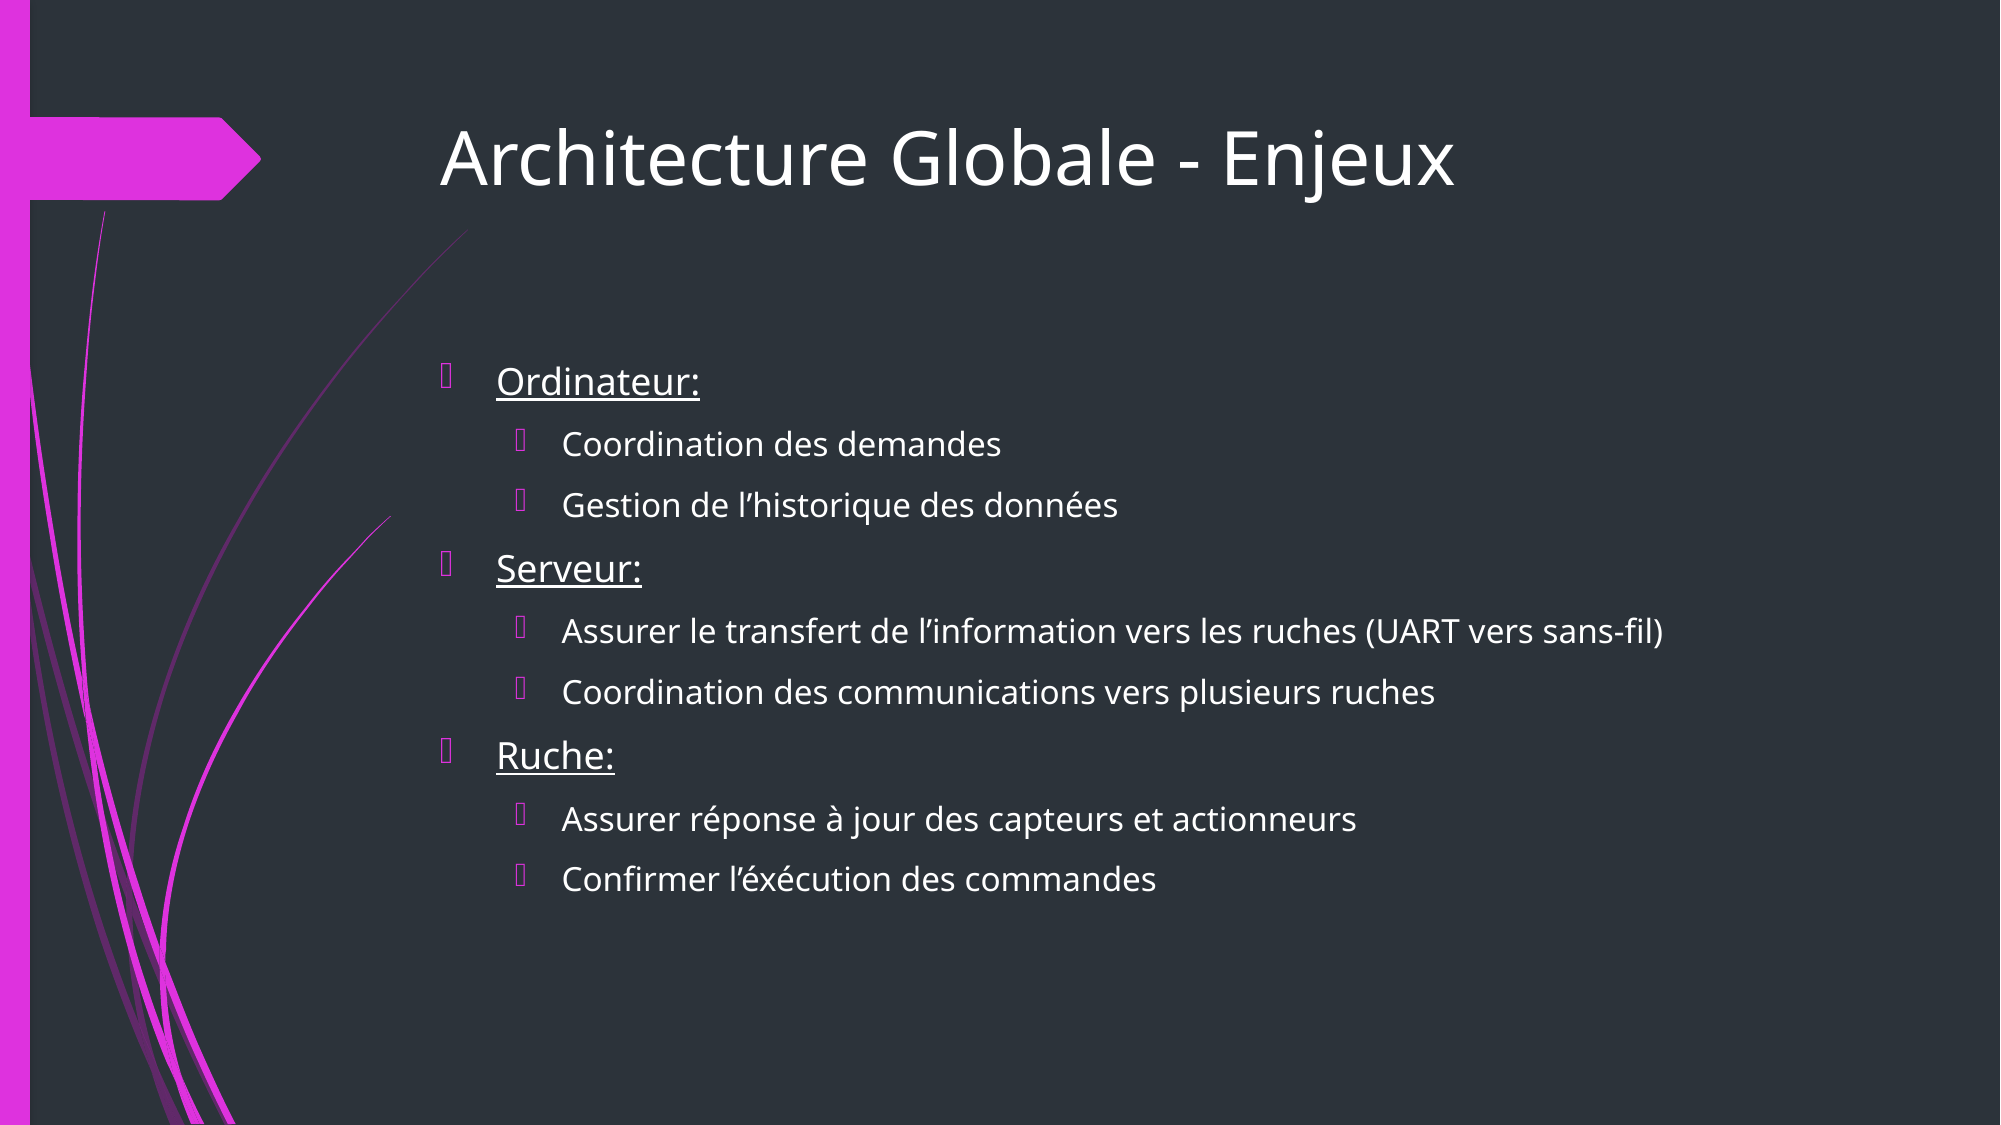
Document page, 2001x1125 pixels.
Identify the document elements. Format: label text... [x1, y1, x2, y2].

title Architecture Globale - Enjeux [425, 102, 1888, 313]
list Ordinateur: Coordination des demandes Gestion de l’historique des données Serveur: Assurer le transfert de l’information vers les ruches (UART vers sans-fil) Coordination des communications vers plusieurs ruches Ruche: Assurer réponse à jour des capteurs et actionneurs Confirmer l’éxécution des commandes [424, 350, 1888, 970]
